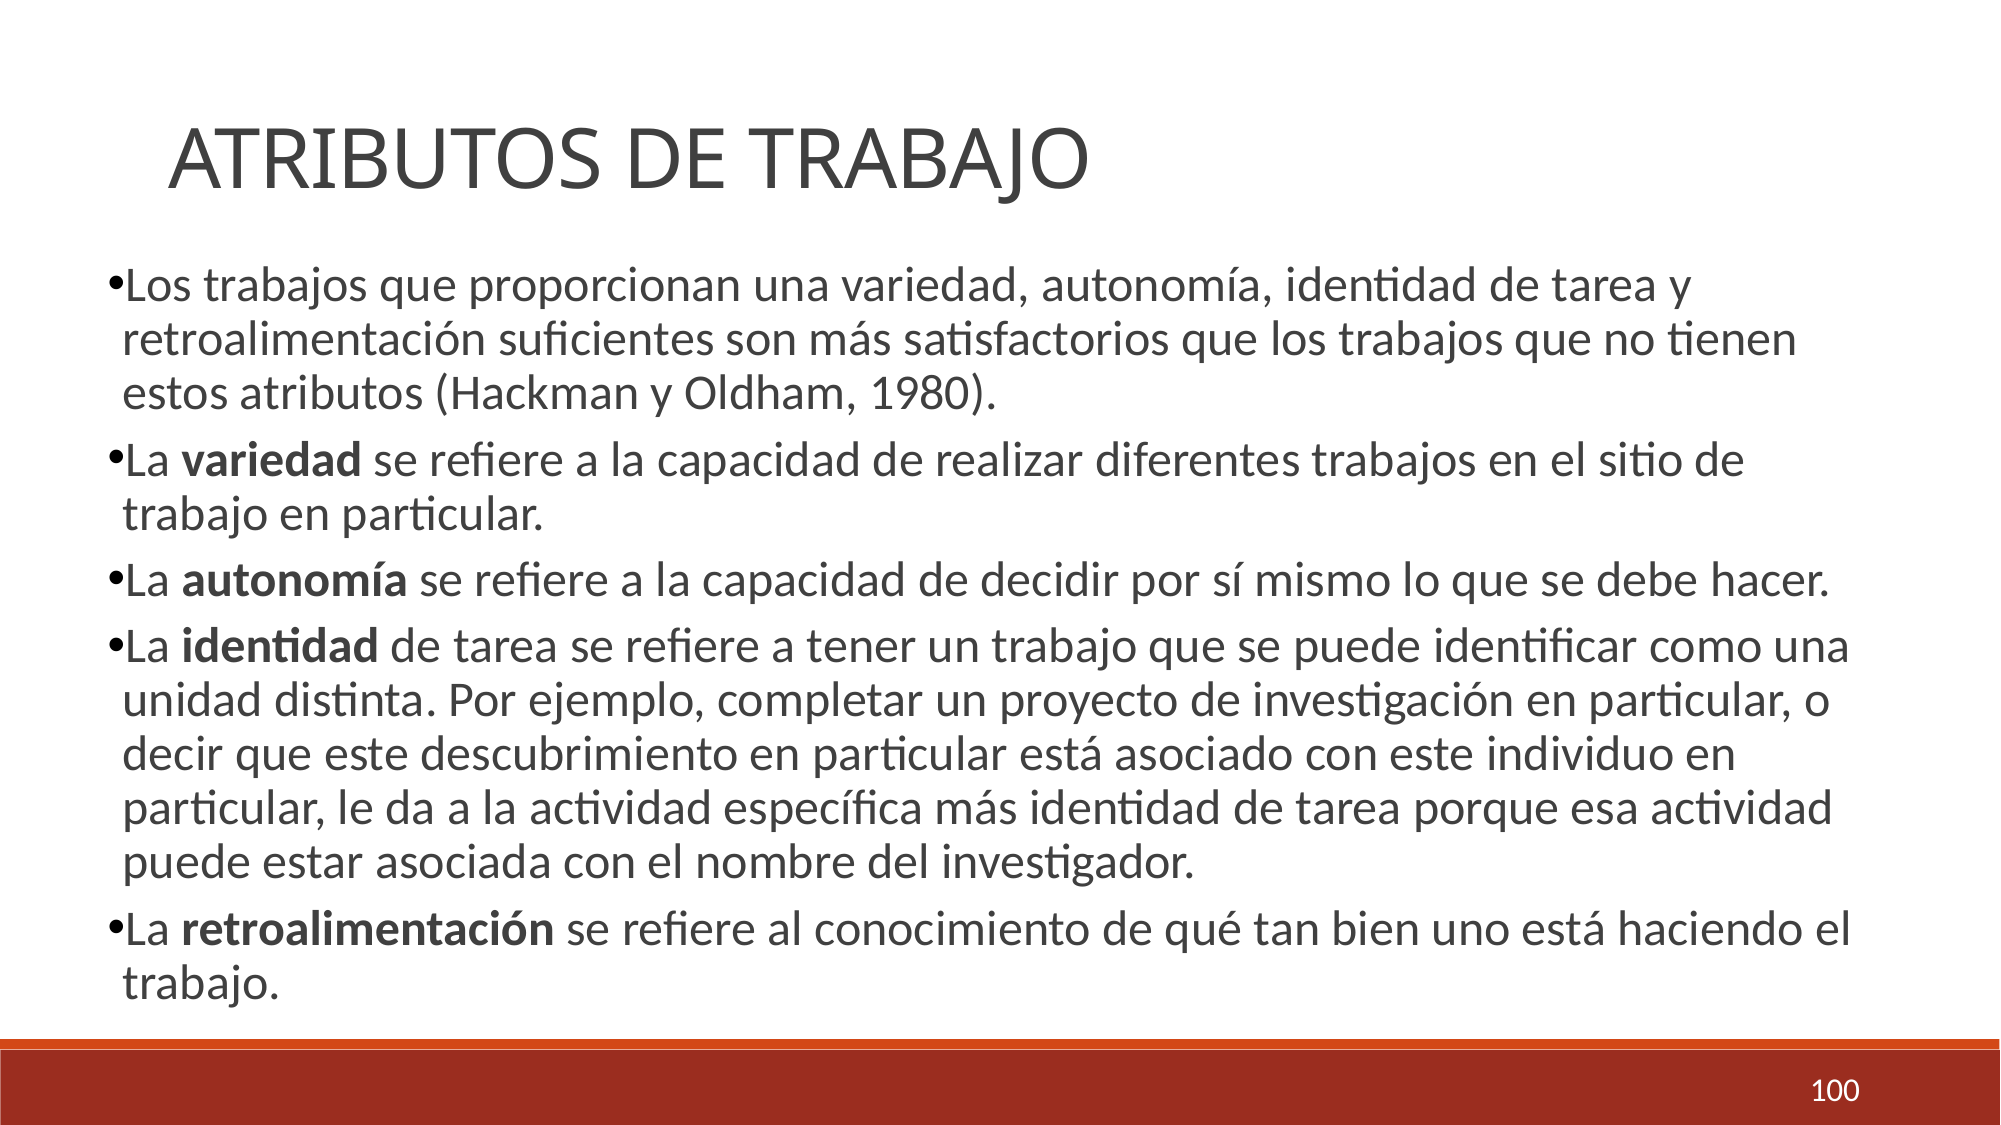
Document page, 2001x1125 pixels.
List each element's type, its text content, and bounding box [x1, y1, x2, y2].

text_box ATRIBUTOS DE TRABAJO [154, 113, 1875, 250]
text_box Los trabajos que proporcionan una variedad, autonomía, identidad de tarea y retroalimentación suficientes son más satisfactorios que los trabajos que no tienen estos atributos (Hackman y Oldham, 1980). La variedad se refiere a la capacidad de realizar diferentes trabajos en el sitio de trabajo en particular. La autonomía se refiere a la capacidad de decidir por sí mismo lo que se debe hacer. La identidad de tarea se refiere a tener un trabajo que se puede identificar como una unidad distinta. Por ejemplo, completar un proyecto de investigación en particular, o decir que este descubrimiento en particular está asociado con este individuo en particular, le da a la actividad específica más identidad de tarea porque esa actividad puede estar asociada con el nombre del investigador. La retroalimentación se refiere al conocimiento de qué tan bien uno está haciendo el trabajo. [92, 250, 1909, 802]
slide_number 100 [126, 1061, 1875, 1115]
